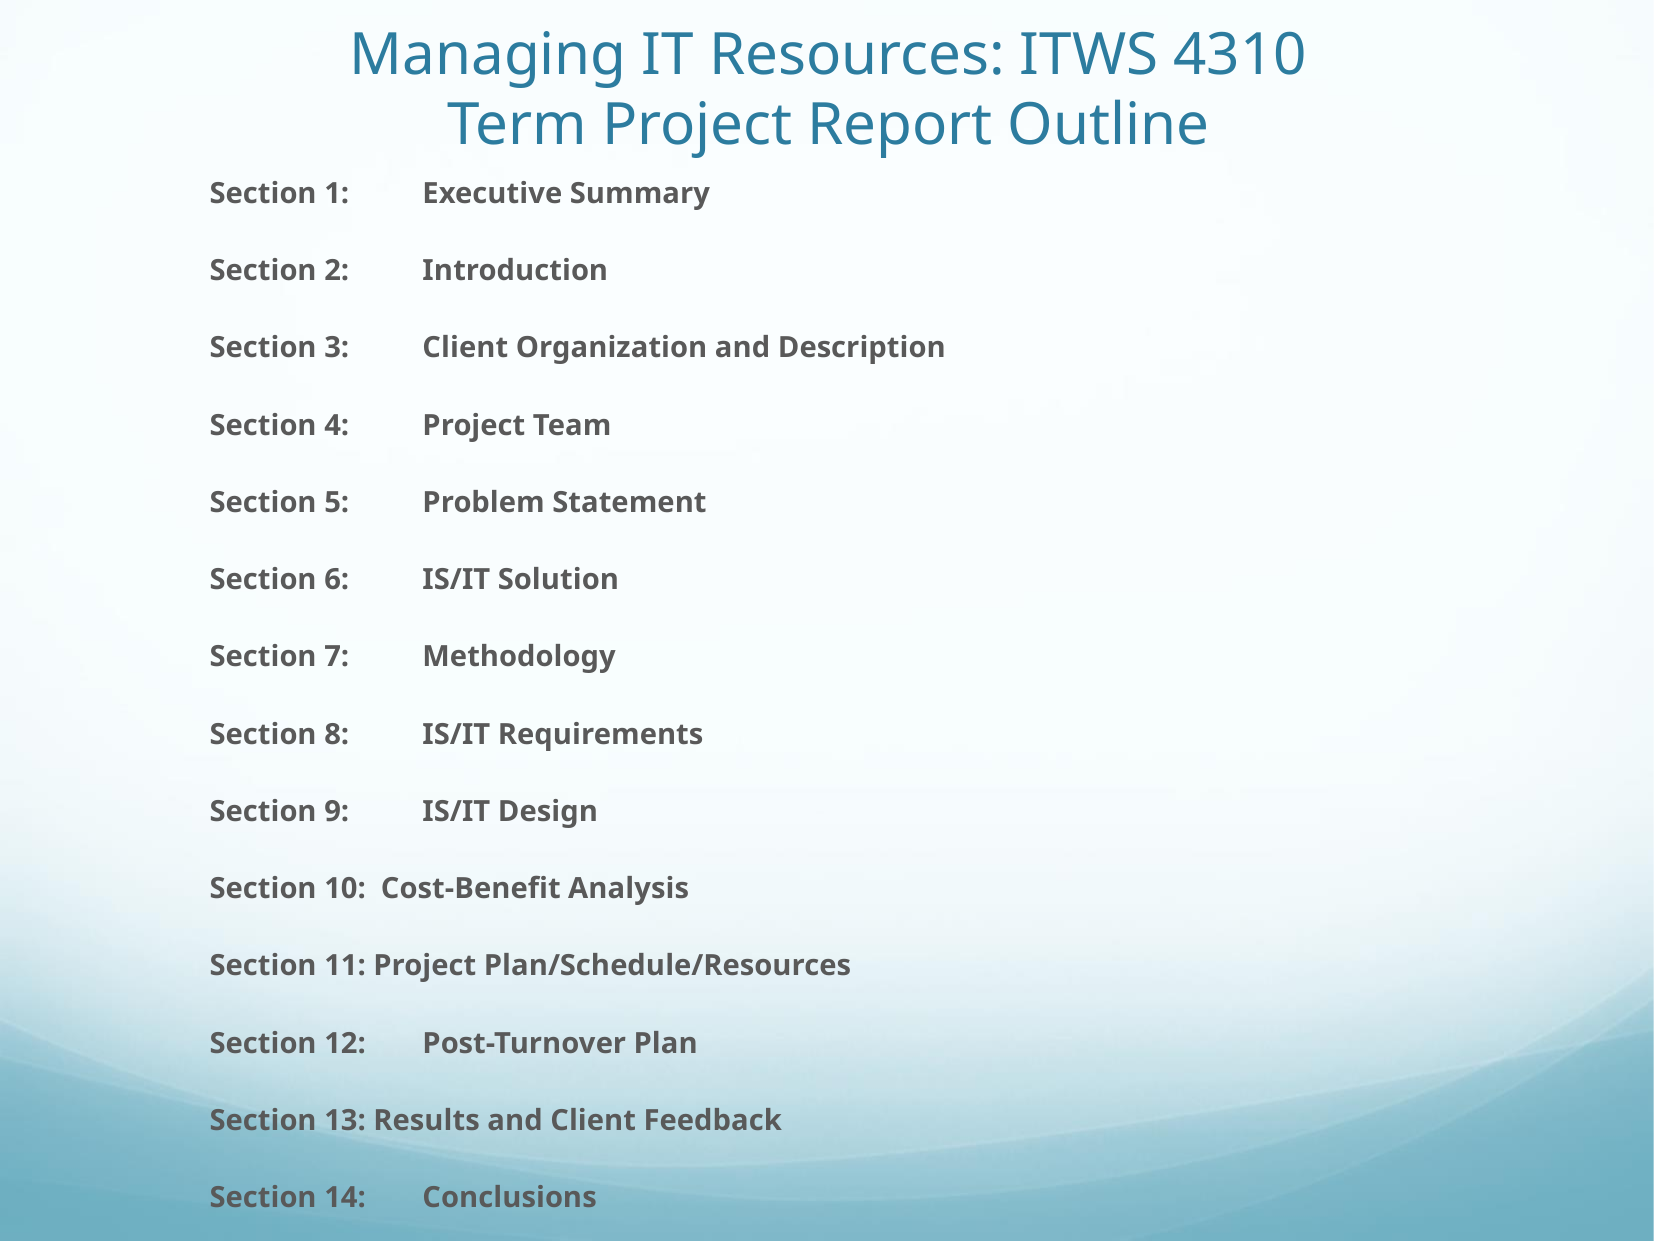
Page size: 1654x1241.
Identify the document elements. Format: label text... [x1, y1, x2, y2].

list Section 1: Executive Summary Section 2: Introduction Section 3: Client Organization and Description Section 4: Project Team Section 5: Problem Statement Section 6: IS/IT Solution Section 7: Methodology Section 8: IS/IT Requirements Section 9: IS/IT Design Section 10: Cost-Benefit Analysis Section 11: Project Plan/Schedule/Resources Section 12: Post-Turnover Plan Section 13: Results and Client Feedback Section 14: Conclusions [192, 170, 1654, 1025]
title Managing IT Resources: ITWS 4310 Term Project Report Outline [139, 0, 1518, 165]
picture [0, 0, 1654, 1241]
